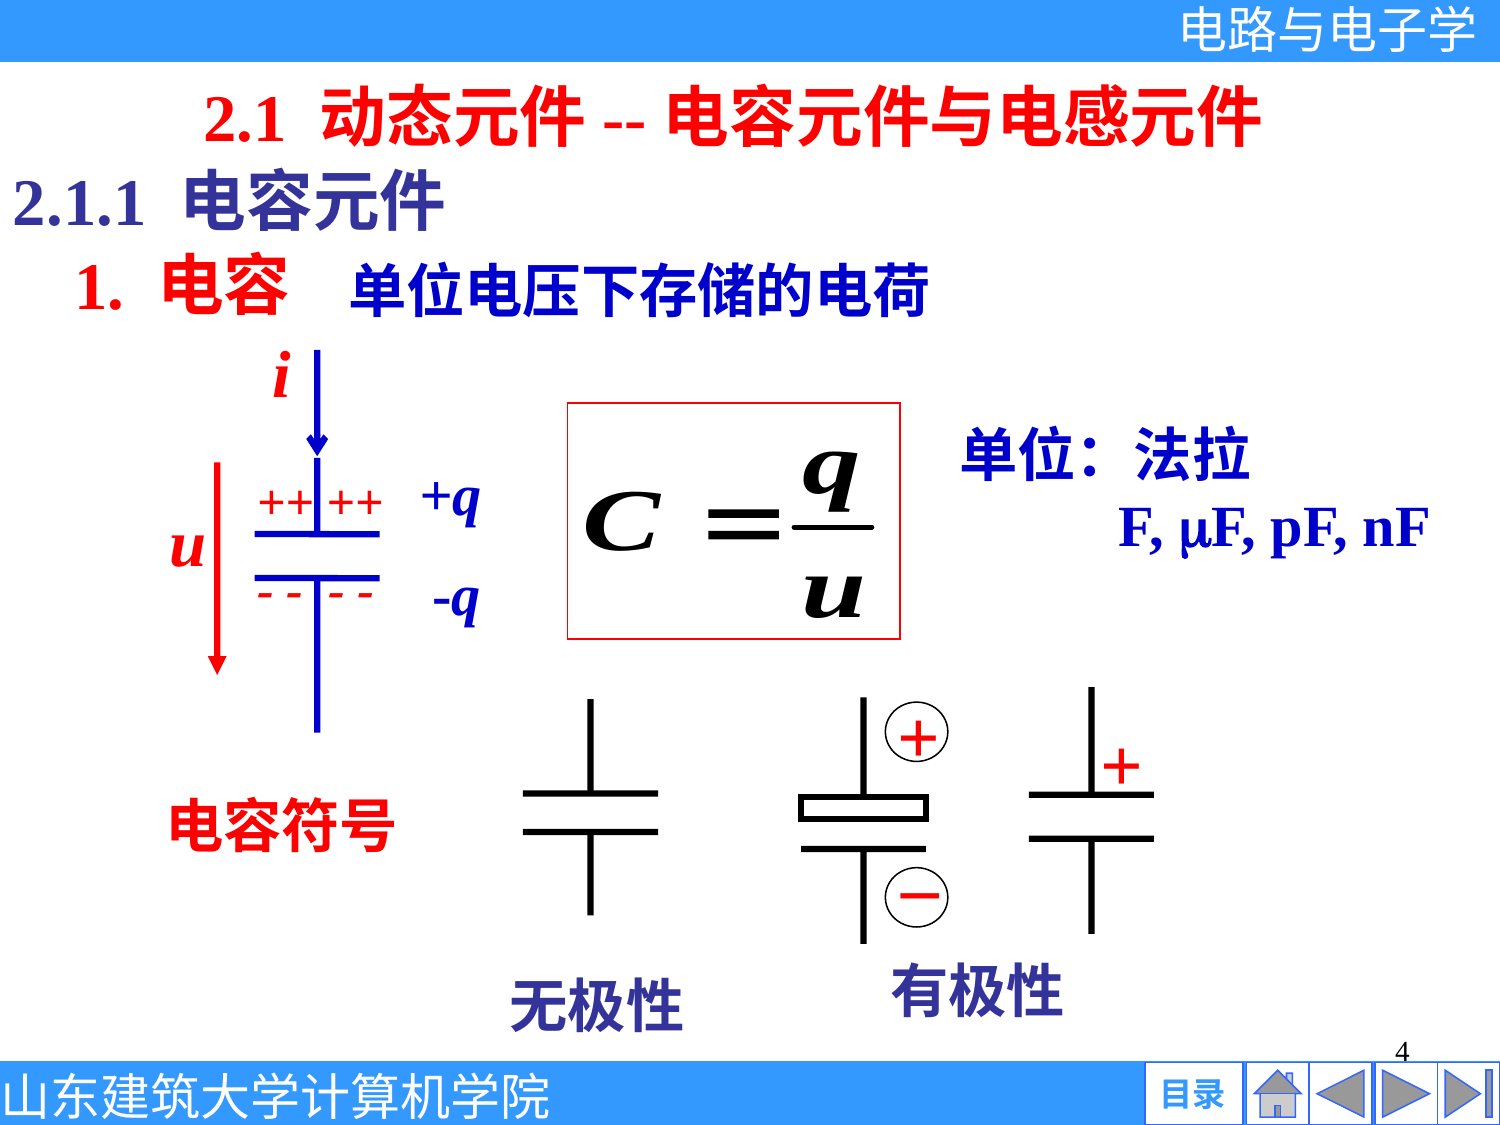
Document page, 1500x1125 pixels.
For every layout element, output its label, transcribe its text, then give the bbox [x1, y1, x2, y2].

slide_number 4 [1074, 1024, 1425, 1103]
text_box 2.1.1 电容元件 [0, 151, 548, 247]
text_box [567, 403, 900, 639]
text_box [1028, 686, 1159, 934]
text_box 1. 电容 [59, 235, 329, 331]
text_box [485, 698, 710, 1047]
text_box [885, 805, 954, 928]
text_box 电容符号 [131, 781, 432, 867]
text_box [154, 323, 530, 733]
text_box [800, 697, 927, 945]
text_box 单位：法拉 F, F, pF, nF [944, 410, 1446, 566]
text_box 单位电压下存储的电荷 [333, 246, 1001, 332]
text_box 2.1 动态元件--电容元件与电感元件 [188, 67, 1294, 163]
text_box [882, 680, 956, 787]
text_box 有极性 [875, 947, 1135, 1032]
